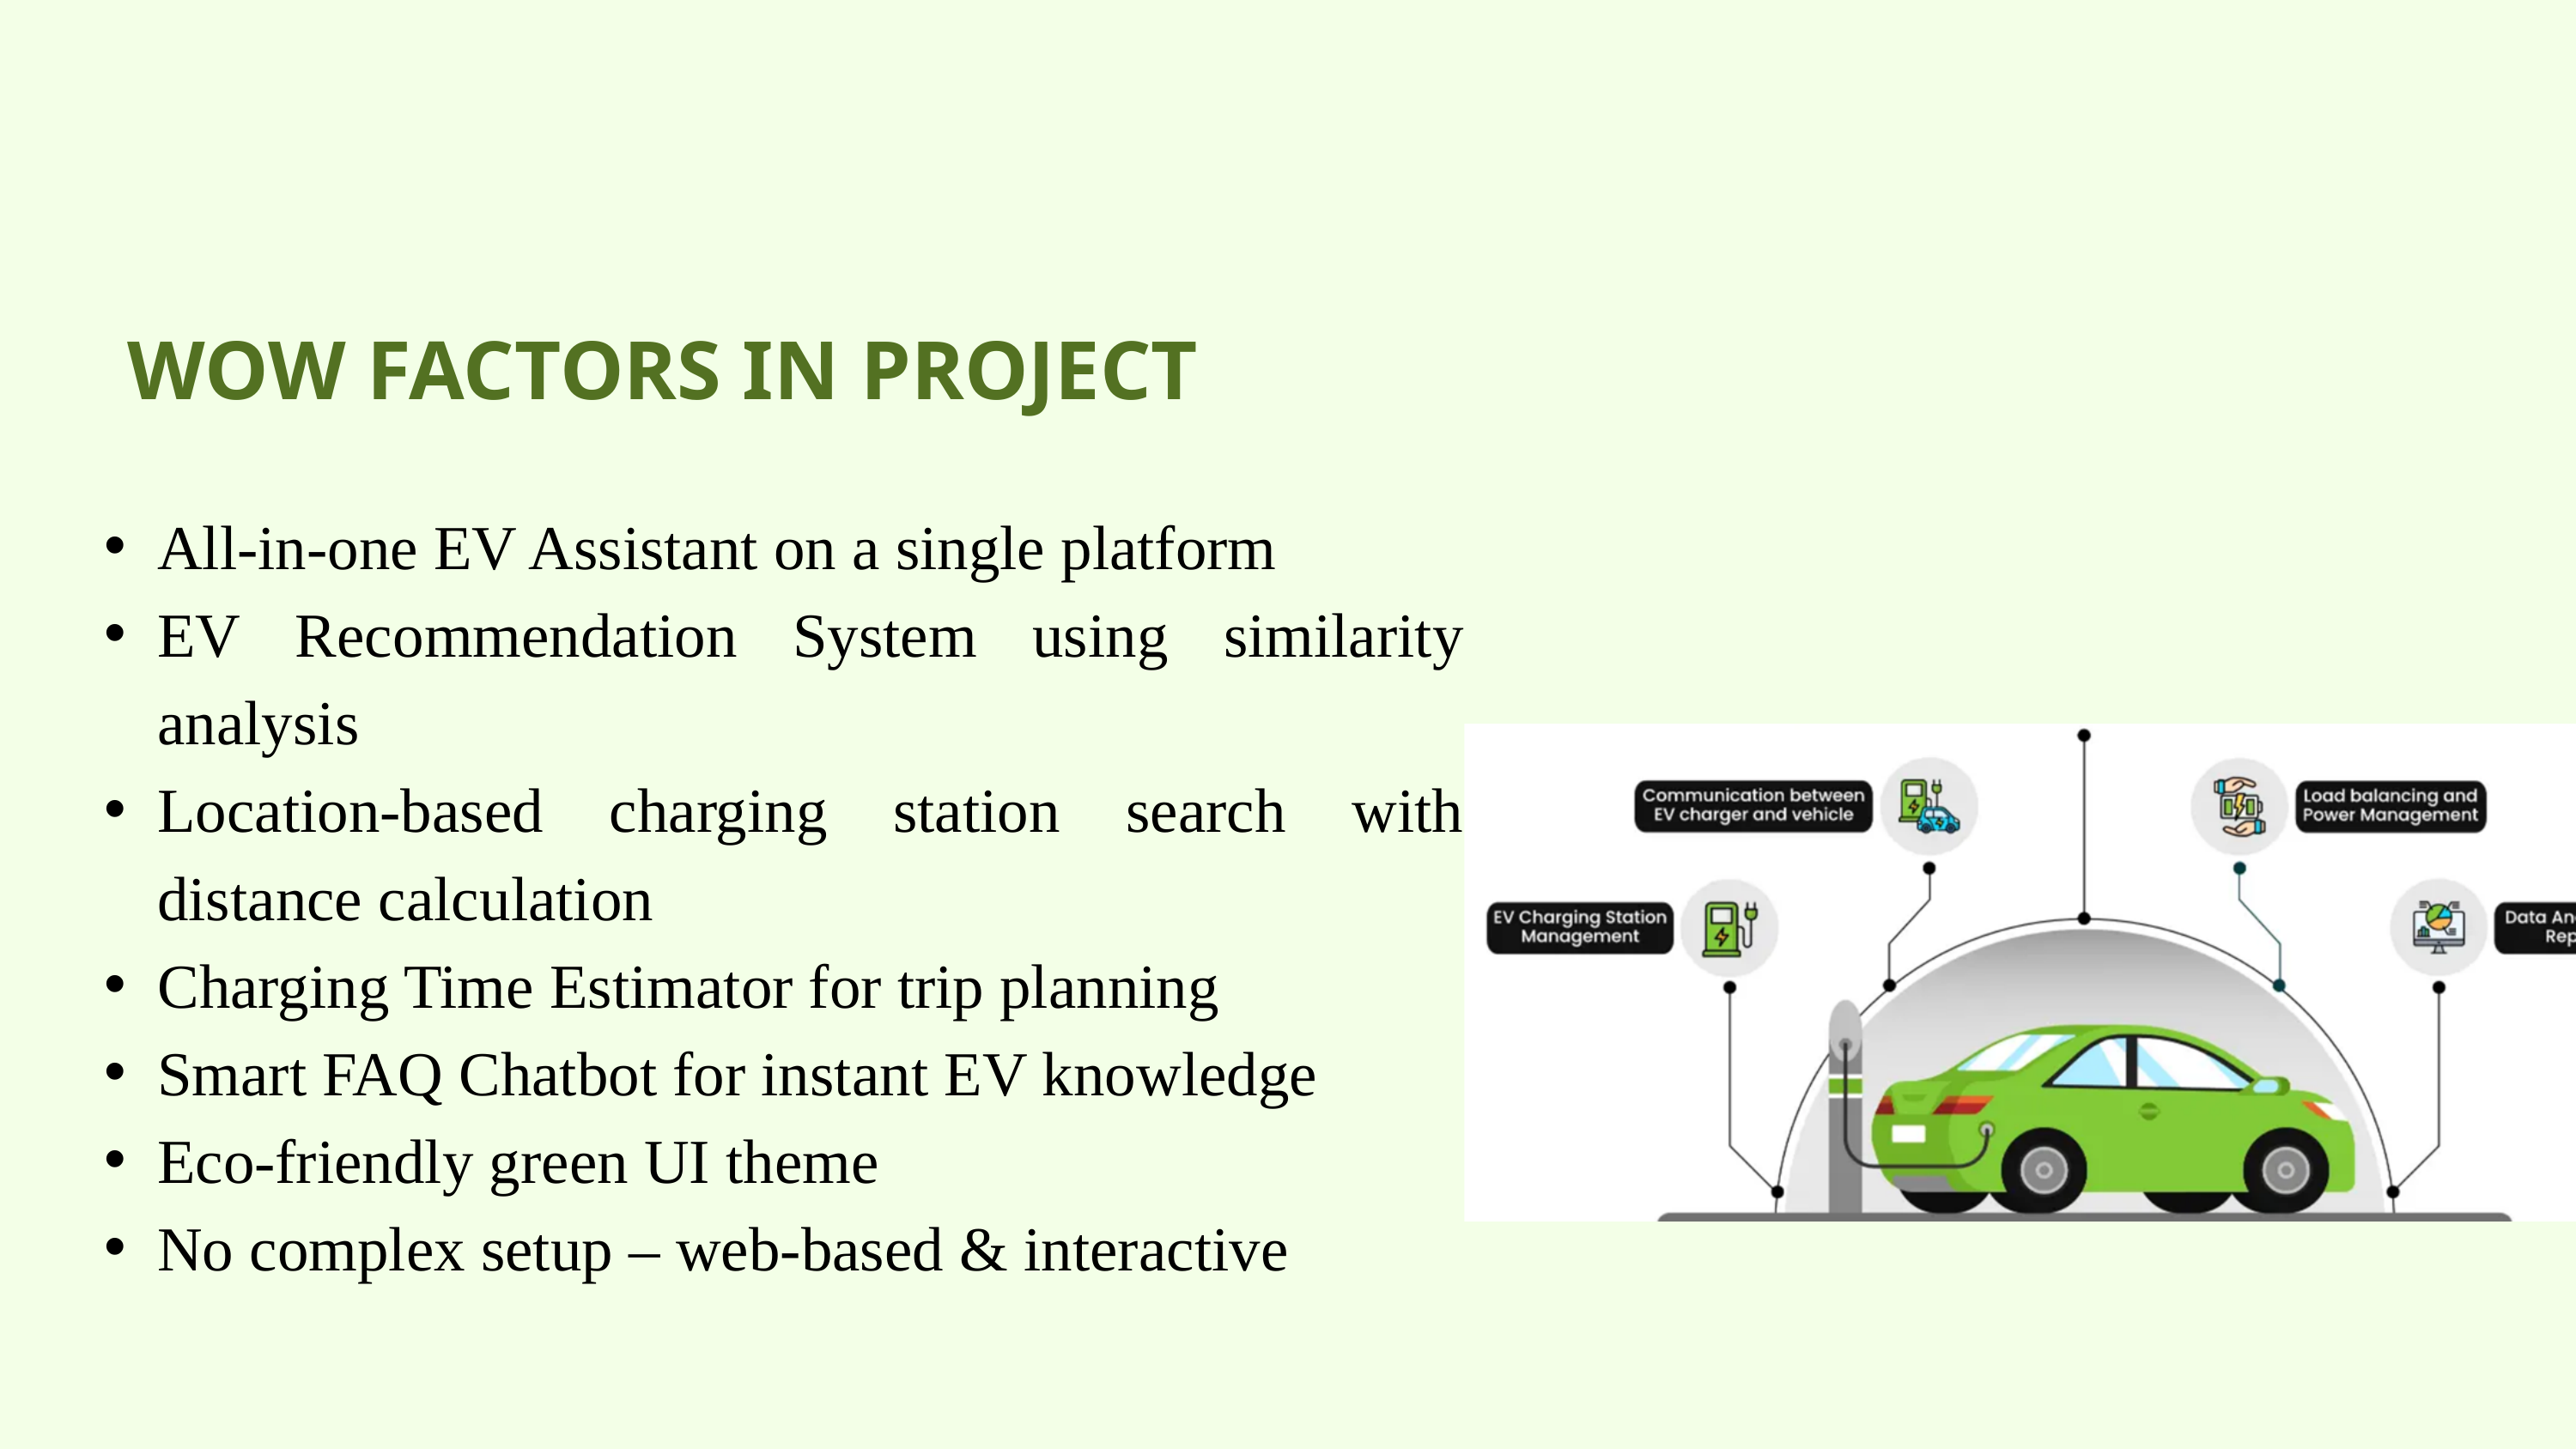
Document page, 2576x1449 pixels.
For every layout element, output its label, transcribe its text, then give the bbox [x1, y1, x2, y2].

text_box [1465, 724, 2576, 1222]
text_box WOW FACTORS IN PROJECT [0, 302, 1605, 591]
text_box All-in-one EV Assistant on a single platform EV Recommendation System using similarity analysis Location-based charging station search with distance calculation Charging Time Estimator for trip planning Smart FAQ Chatbot for instant EV knowledge Eco-friendly green UI theme No complex setup – web-based & interactive [51, 494, 1465, 1371]
